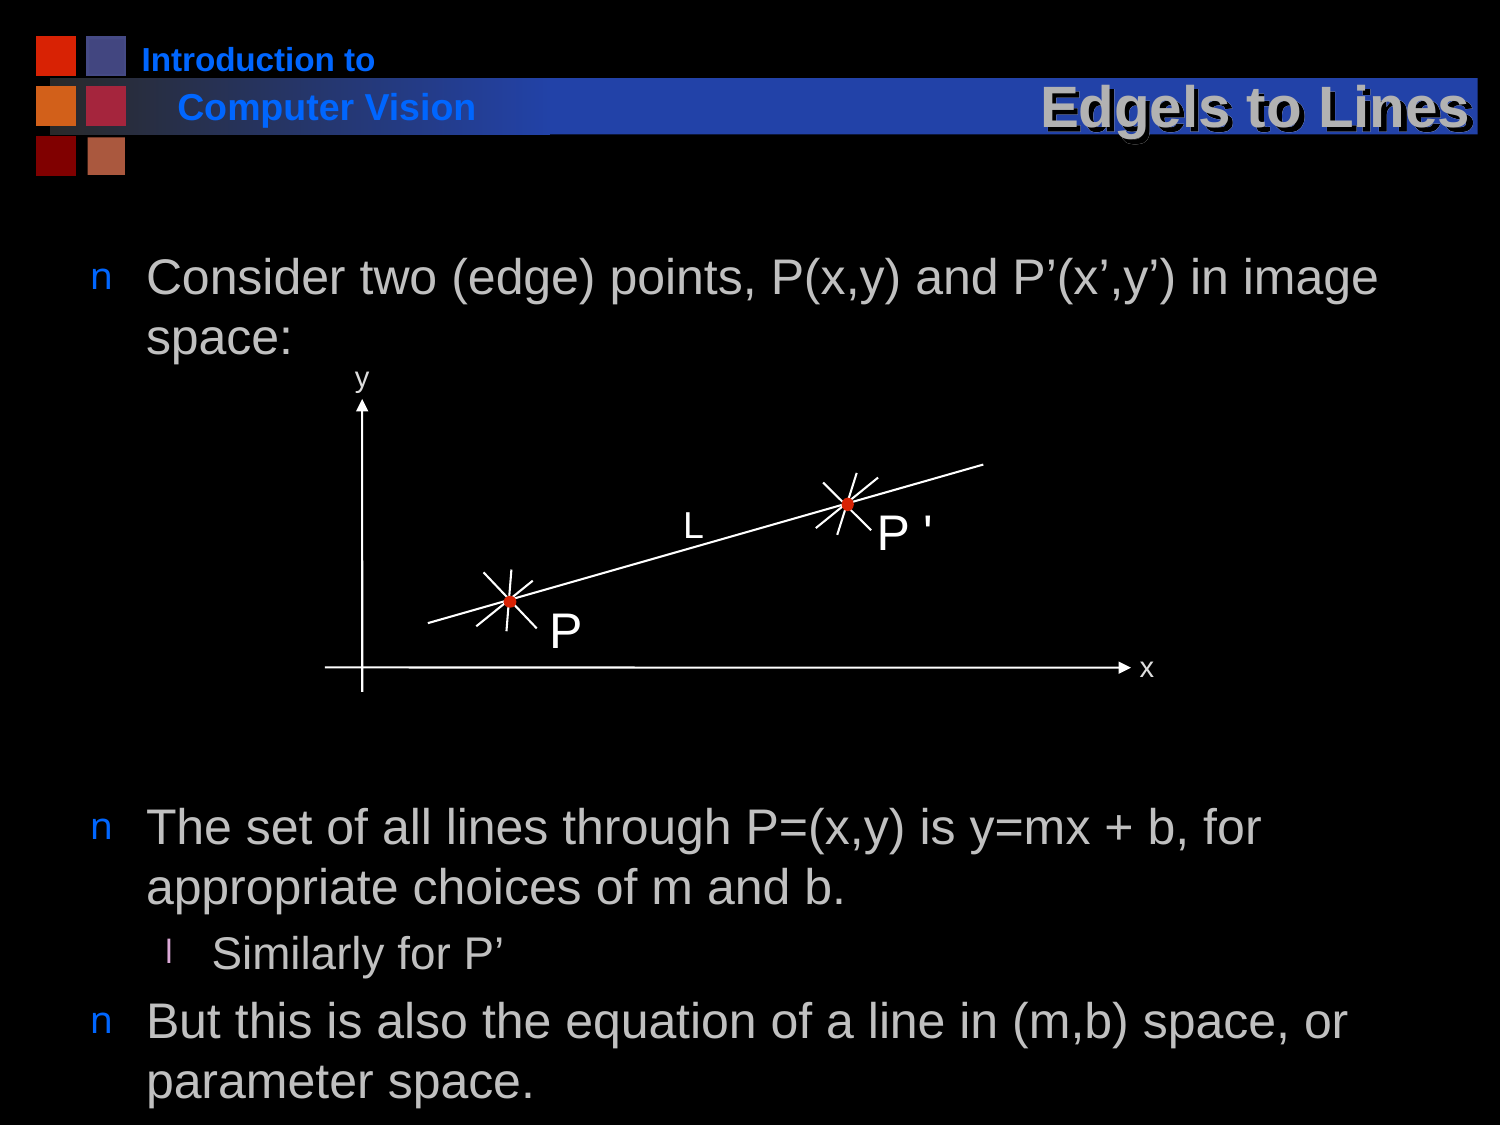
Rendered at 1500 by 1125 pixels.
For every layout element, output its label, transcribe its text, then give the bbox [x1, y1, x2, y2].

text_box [324, 350, 1170, 693]
list Consider two (edge) points, P(x,y) and P’(x’,y’) in image space: The set of all lines through P=(x,y) is y=mx + b, for appropriate choices of m and b. Similarly for P’ But this is also the equation of a line in (m,b) space, or parameter space. [74, 236, 1401, 326]
title Edgels to Lines [1022, 46, 1488, 148]
